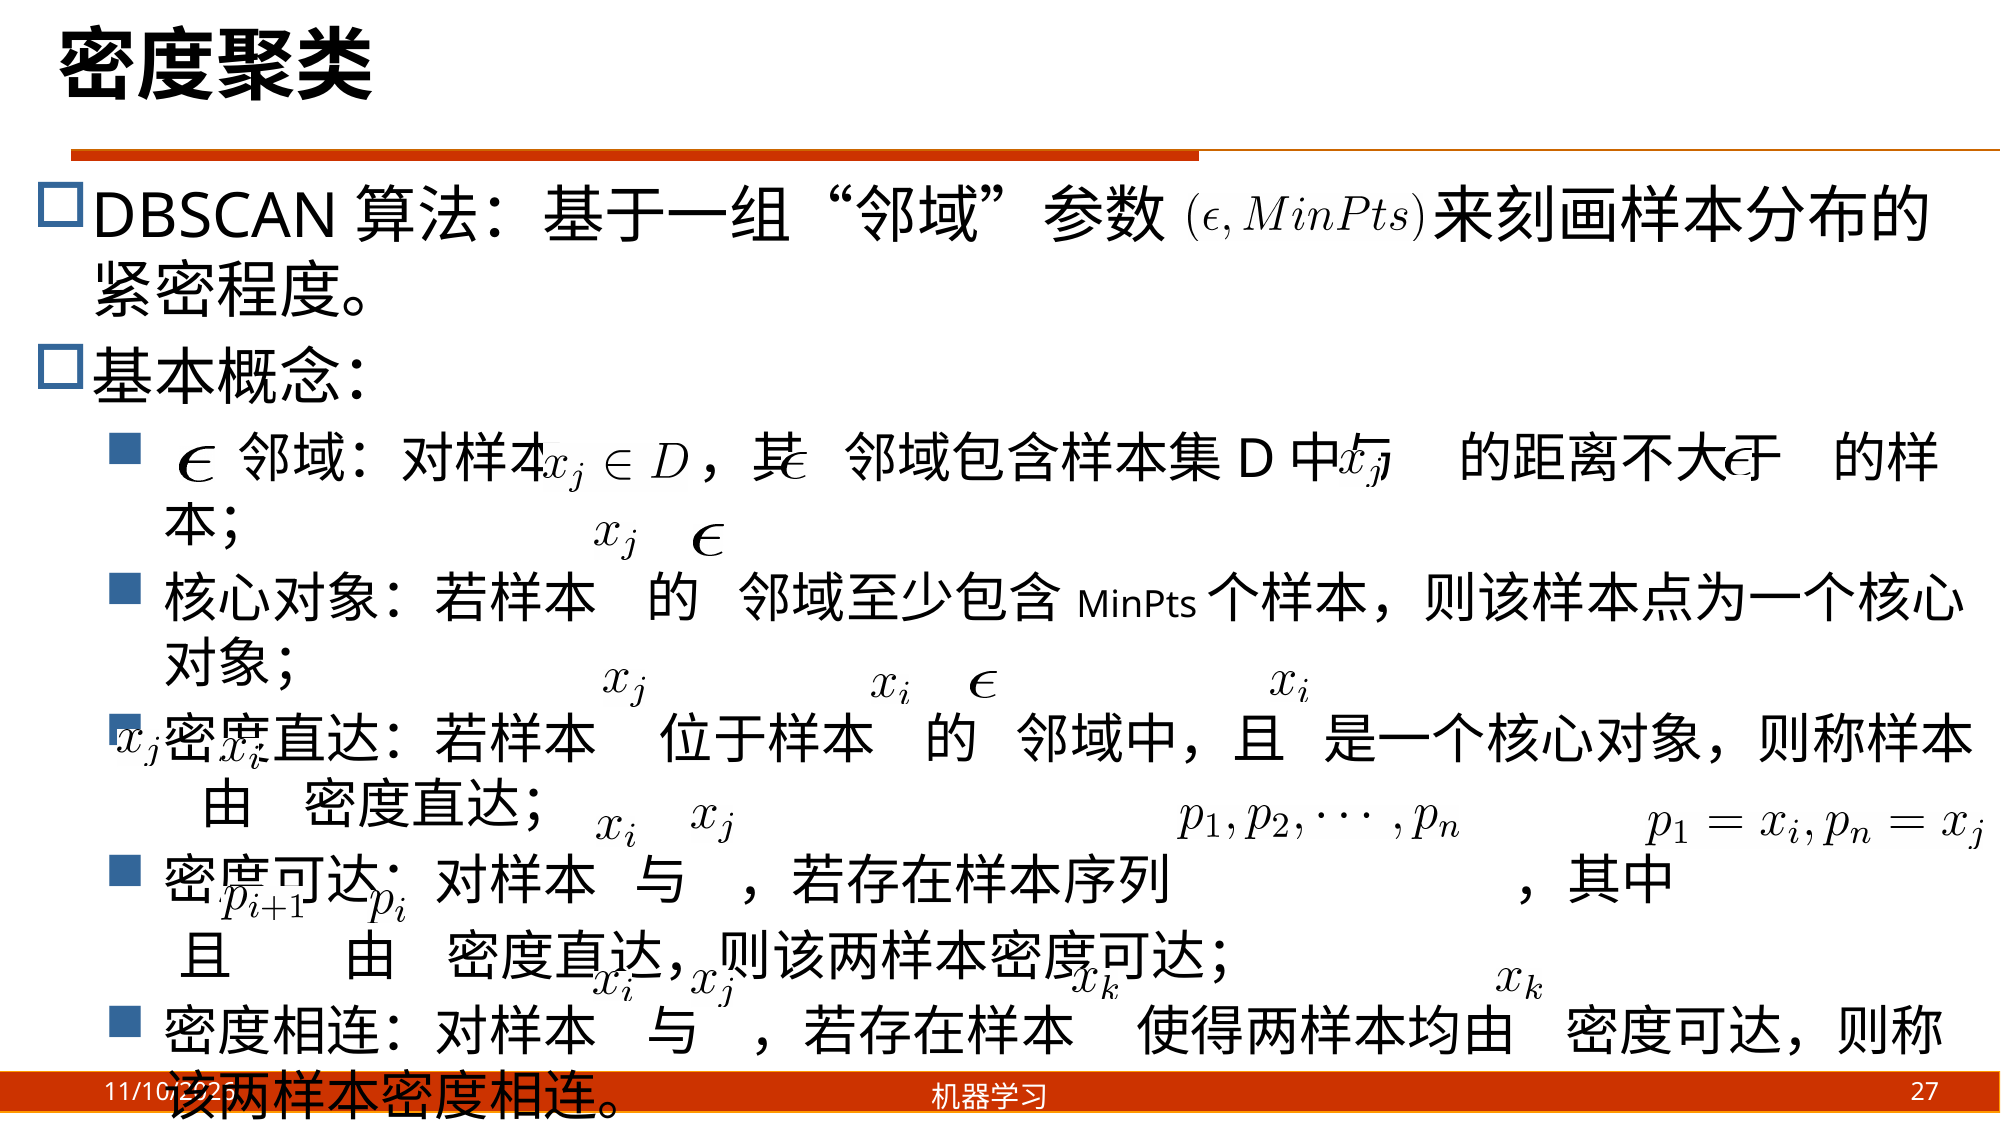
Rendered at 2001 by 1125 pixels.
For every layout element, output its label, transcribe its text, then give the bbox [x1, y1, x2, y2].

text_box 密度聚类 [42, 7, 1337, 135]
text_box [601, 665, 647, 710]
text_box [175, 439, 220, 503]
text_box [689, 801, 735, 846]
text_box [1186, 189, 1425, 245]
slide_number 27 [1505, 1074, 1940, 1113]
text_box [967, 666, 1001, 713]
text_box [219, 882, 305, 927]
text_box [592, 518, 639, 563]
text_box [1268, 667, 1311, 708]
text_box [115, 725, 161, 770]
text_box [219, 734, 261, 774]
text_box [594, 812, 637, 852]
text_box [869, 669, 911, 710]
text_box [1494, 964, 1544, 1005]
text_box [1337, 446, 1383, 491]
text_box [591, 966, 634, 1007]
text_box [1643, 808, 1985, 852]
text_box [541, 439, 690, 495]
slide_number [103, 1074, 538, 1115]
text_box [689, 966, 735, 1011]
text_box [689, 518, 729, 574]
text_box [1722, 444, 1755, 491]
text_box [1070, 964, 1120, 1005]
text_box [778, 447, 811, 495]
text_box DBSCAN算法：基于一组“邻域”参数 来刻画样本分布的紧密程度。 基本概念： 邻域：对样本 ，其 邻域包含样本集D中与 的距离不大于 的样本； 核心对象：若样本 的 邻域至少包含MinPts个样本，则该样本点为一个核心对象； 密度直达：若样本 位于样本 的 邻域中，且 是一个核心对象，则称样本 由 密度直达； 密度可达：对样本 与 ，若存在样本序列 ，其中 且 由 密度直达，则该两样本密度可达； 密度相连：对样本 与 ，若存在样本 使得两样本均由 密度可达，则称该两样本密度相连。 [0, 167, 2000, 985]
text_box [1175, 801, 1461, 842]
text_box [365, 886, 407, 927]
